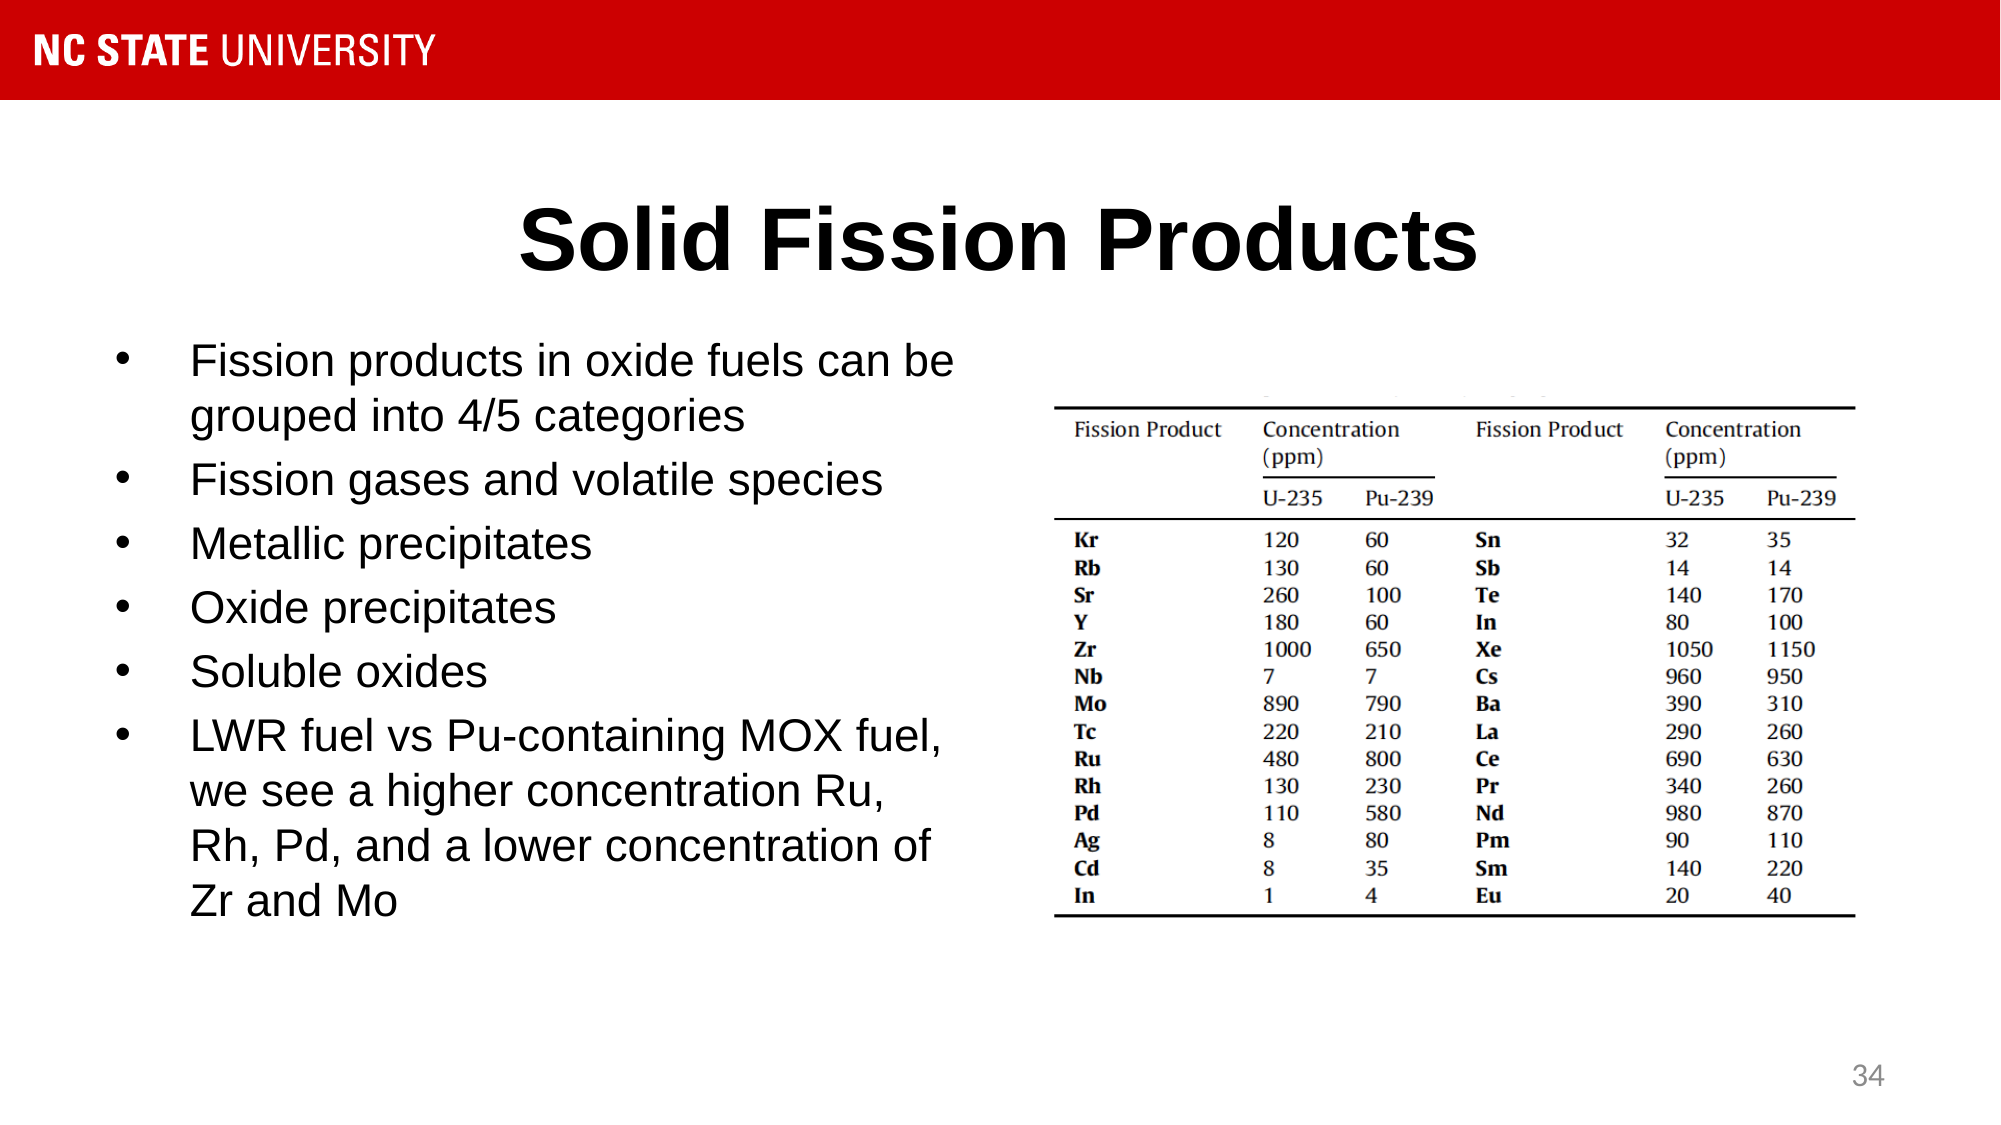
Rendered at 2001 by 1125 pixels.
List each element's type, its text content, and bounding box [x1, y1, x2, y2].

title Solid Fission Products [99, 147, 1900, 323]
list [1047, 395, 1869, 932]
list Fission products in oxide fuels can be grouped into 4/5 categories Fission gases and volatile species Metallic precipitates Oxide precipitates Soluble oxides LWR fuel vs Pu-containing MOX fuel, we see a higher concentration Ru, Rh, Pd, and a lower concentration of Zr and Mo [99, 322, 984, 1005]
picture [0, 0, 2001, 100]
slide_number 34 [1433, 1042, 1900, 1103]
